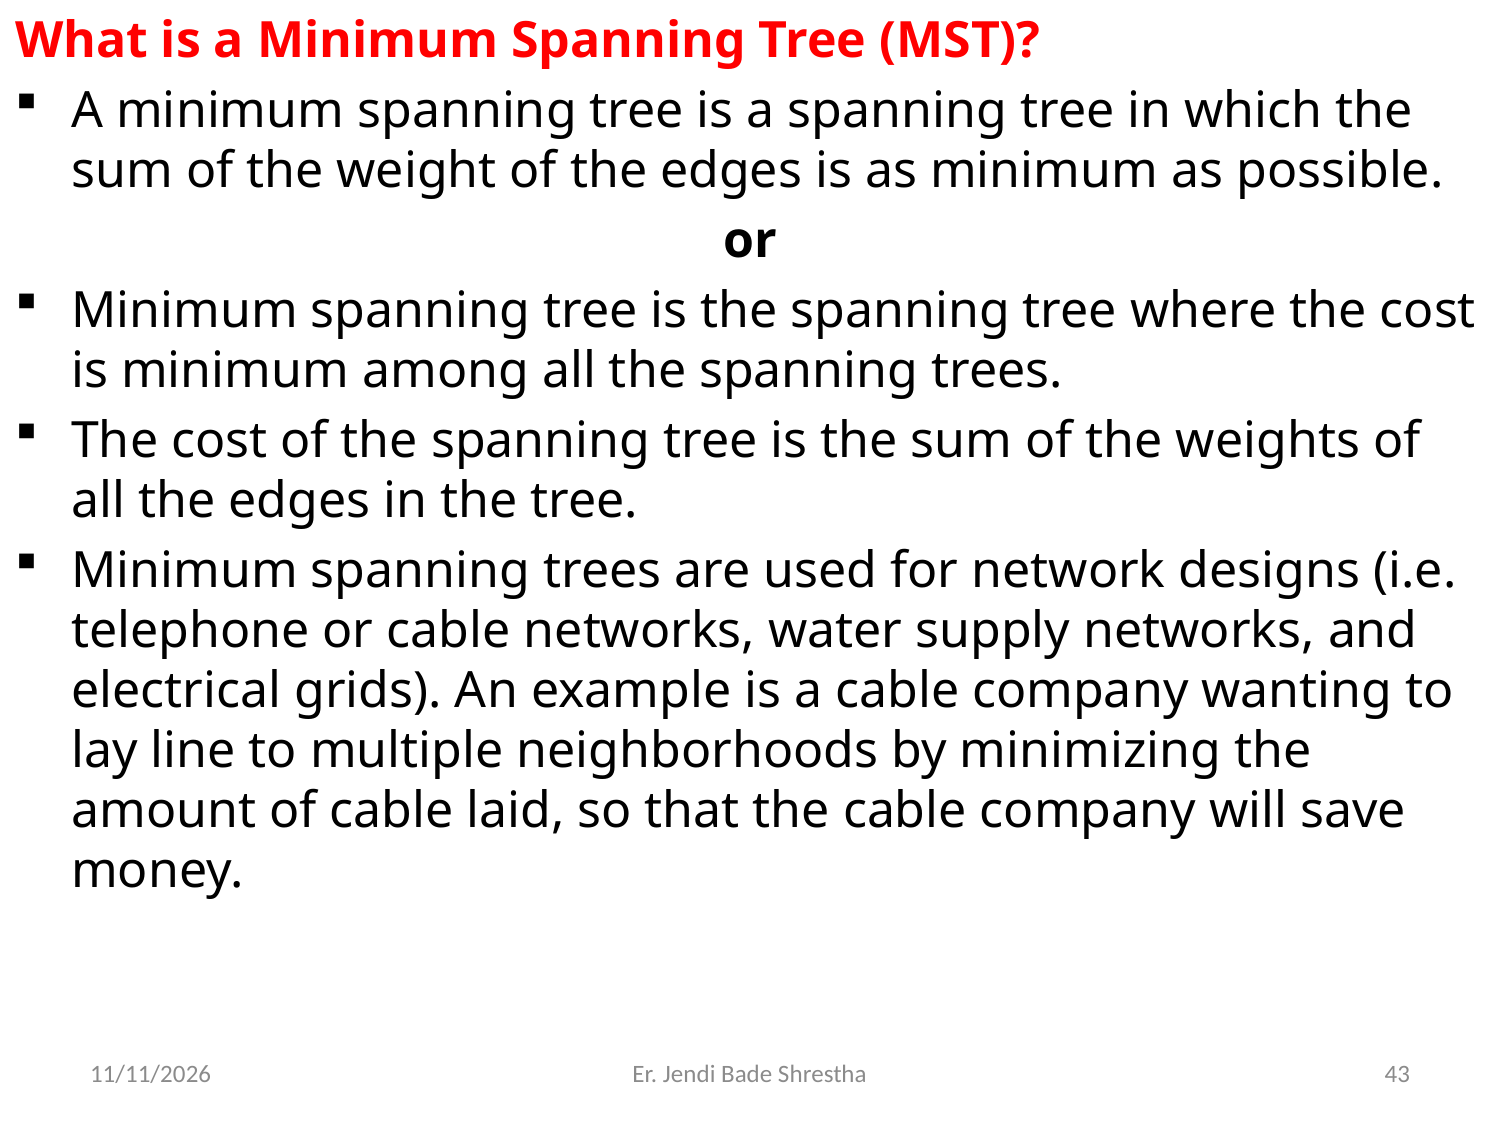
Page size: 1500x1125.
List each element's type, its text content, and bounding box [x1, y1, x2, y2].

list What is a Minimum Spanning Tree (MST)? A minimum spanning tree is a spanning tree in which the sum of the weight of the edges is as minimum as possible. or Minimum spanning tree is the spanning tree where the cost is minimum among all the spanning trees. The cost of the spanning tree is the sum of the weights of all the edges in the tree. Minimum spanning trees are used for network designs (i.e. telephone or cable networks, water supply networks, and electrical grids). An example is a cable company wanting to lay line to multiple neighborhoods by minimizing the amount of cable laid, so that the cable company will save money. [0, 0, 1500, 1125]
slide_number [75, 1042, 425, 1103]
footer Er. Jendi Bade Shrestha [512, 1042, 988, 1103]
slide_number 43 [1074, 1042, 1425, 1103]
